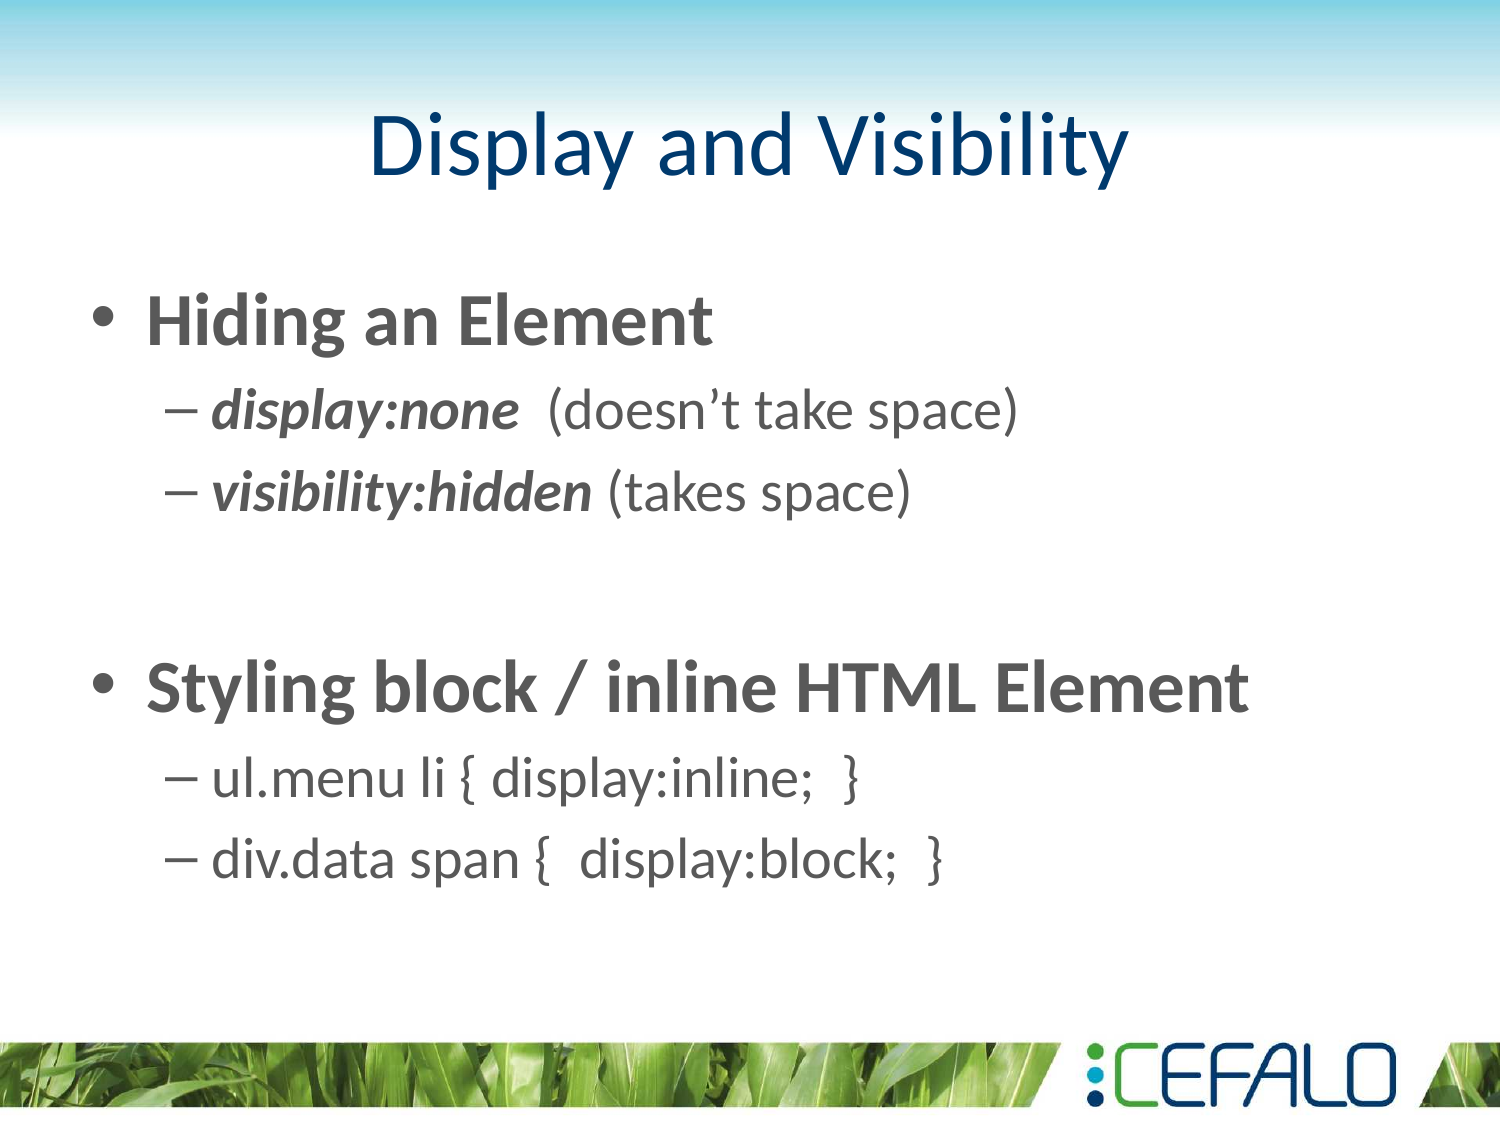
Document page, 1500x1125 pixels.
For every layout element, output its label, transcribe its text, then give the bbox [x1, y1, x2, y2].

title Display and Visibility [75, 45, 1425, 233]
list Hiding an Element display:none (doesn’t take space) visibility:hidden (takes space) Styling block / inline HTML Element ul.menu li { display:inline; } div.data span { display:block; } [75, 262, 1425, 1005]
picture [0, 0, 1500, 1125]
